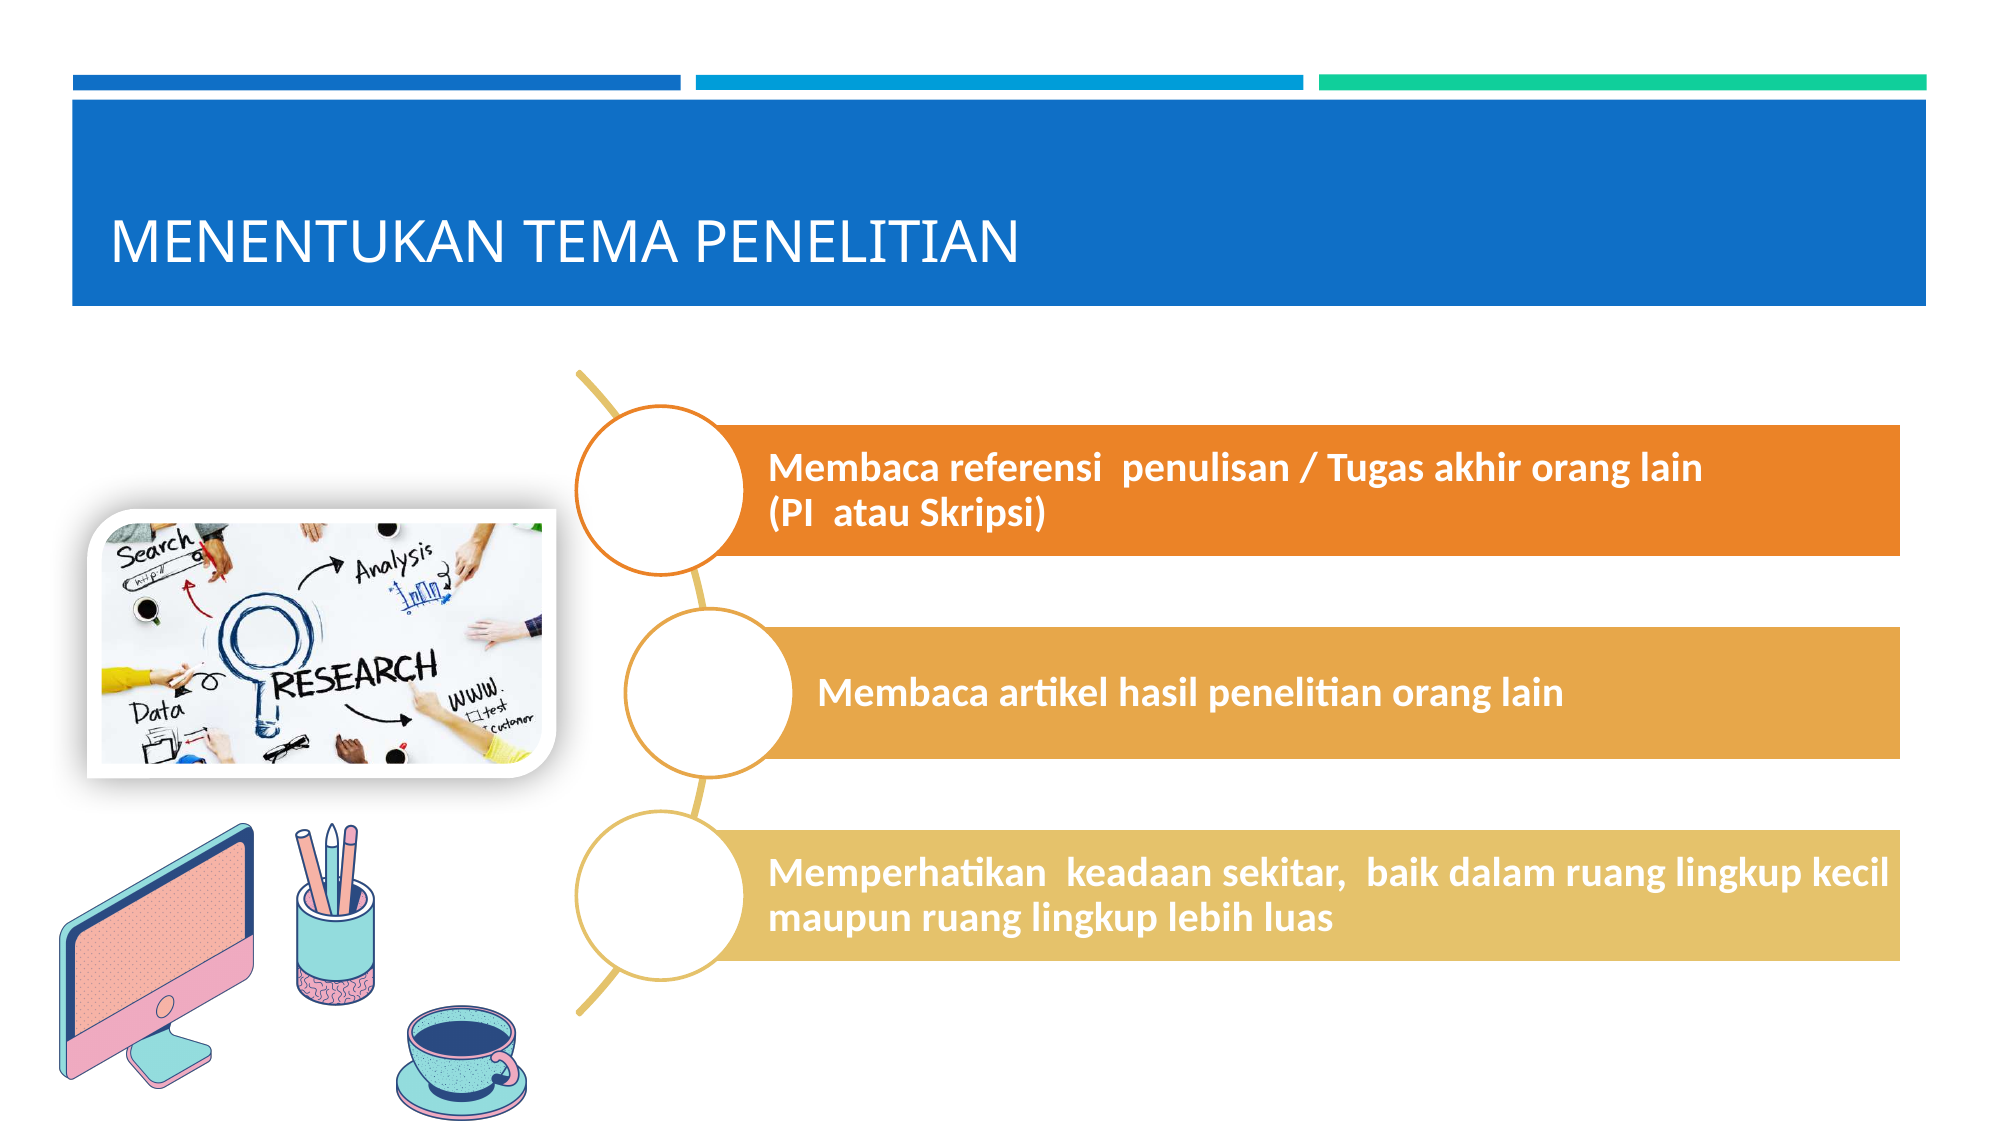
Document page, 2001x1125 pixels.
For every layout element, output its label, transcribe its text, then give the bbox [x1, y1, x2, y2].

title MENENTUKAN TEMA PENELITIAN [94, 119, 1904, 237]
picture [293, 822, 378, 1006]
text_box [0, 238, 1903, 1125]
picture [94, 515, 550, 772]
picture [396, 1005, 527, 1122]
picture [58, 822, 254, 1089]
